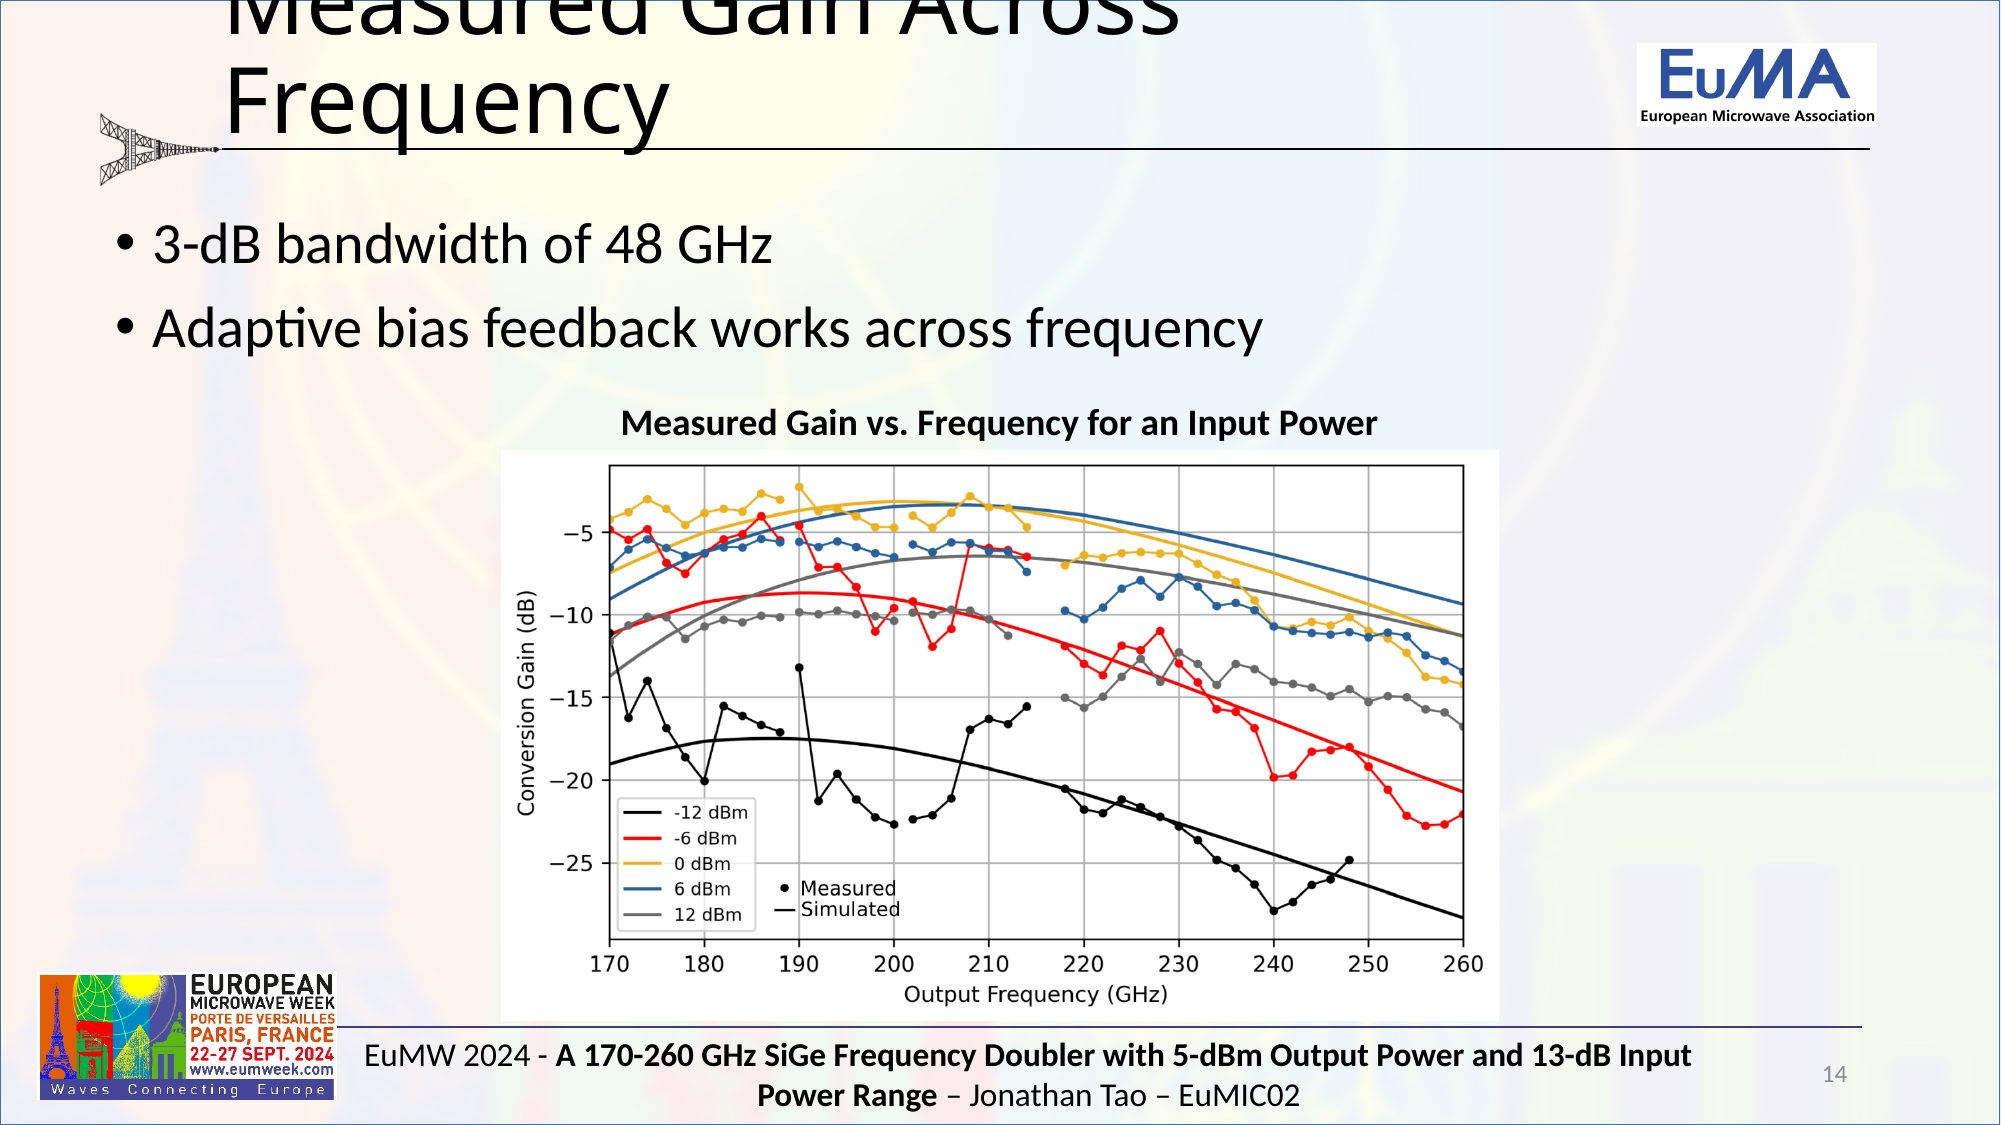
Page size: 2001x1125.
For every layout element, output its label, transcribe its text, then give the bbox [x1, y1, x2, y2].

list 3-dB bandwidth of 48 GHz Adaptive bias feedback works across frequency [100, 205, 1863, 977]
title Measured Gain Across Frequency [207, 39, 1491, 161]
picture [37, 972, 337, 1100]
text_box Measured Gain vs. Frequency for an Input Power [605, 390, 1394, 450]
picture [501, 450, 1499, 1021]
slide_number 14 [1703, 1042, 1863, 1103]
picture [101, 114, 221, 186]
picture [1637, 43, 1877, 127]
